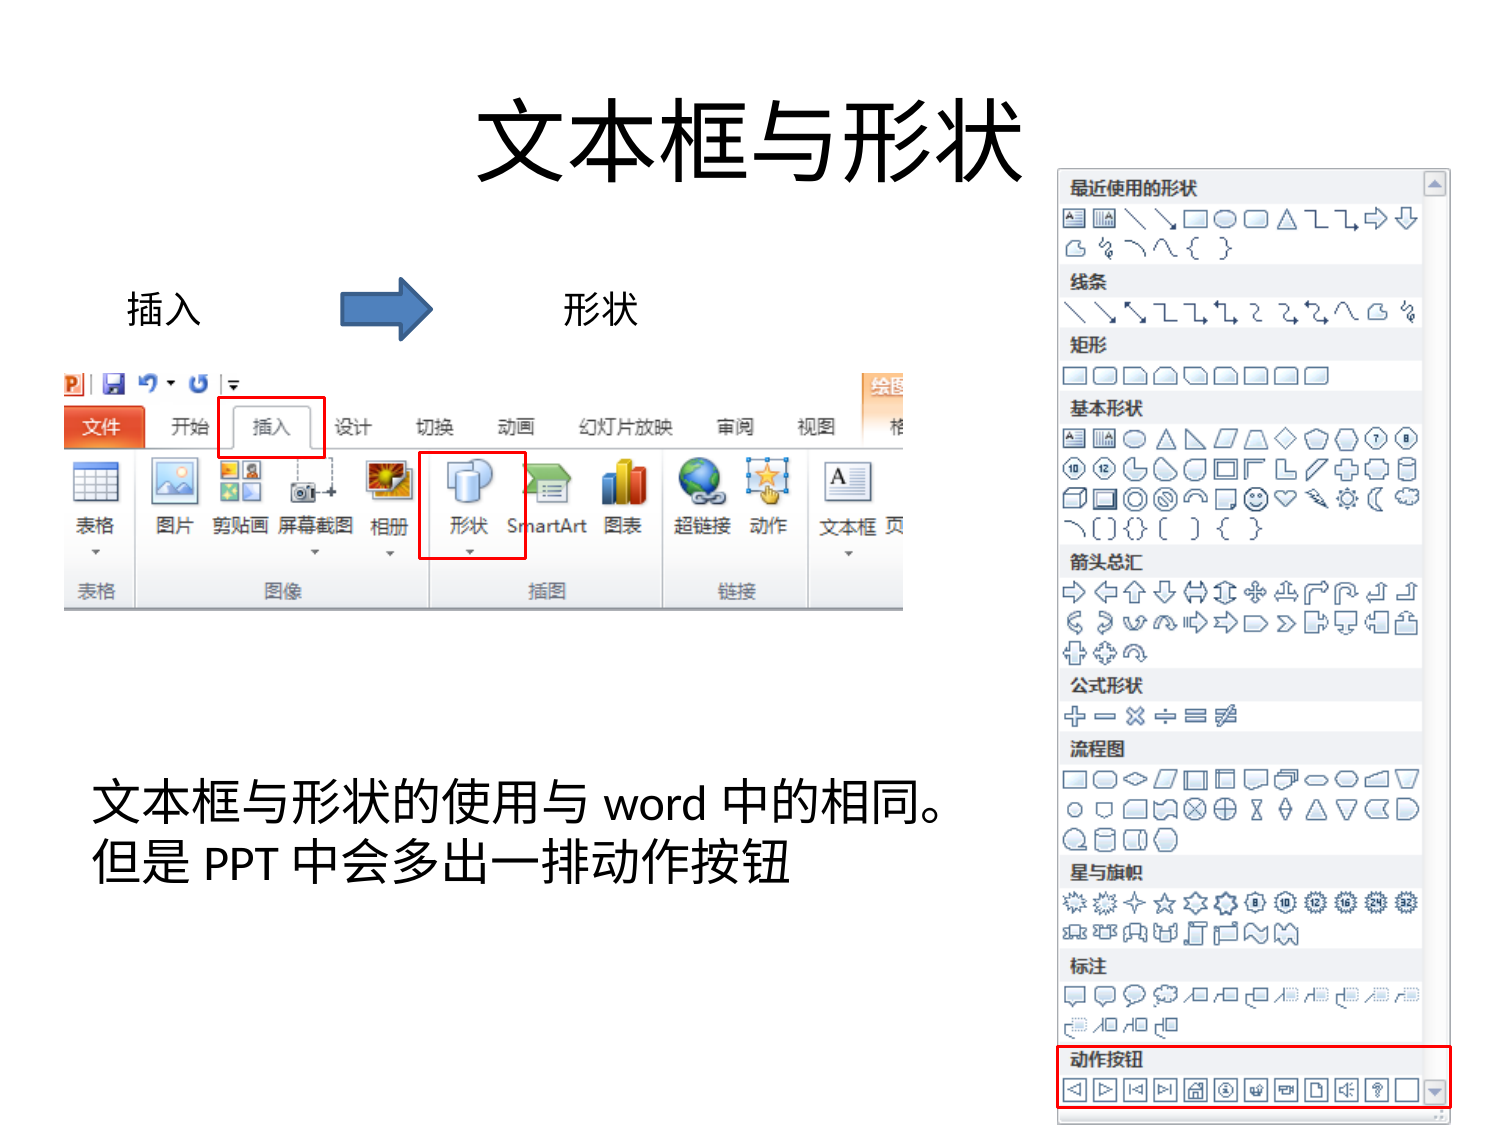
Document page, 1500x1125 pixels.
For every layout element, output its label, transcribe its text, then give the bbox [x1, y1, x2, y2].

text_box 文本框与形状的使用与word中的相同。 但是PPT中会多出一排动作按钮 [76, 763, 939, 899]
text_box 插入 [112, 278, 242, 339]
picture [1056, 167, 1451, 1125]
text_box [340, 276, 434, 342]
title 文本框与形状 [75, 45, 1425, 233]
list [64, 373, 903, 612]
text_box 形状 [549, 278, 680, 339]
